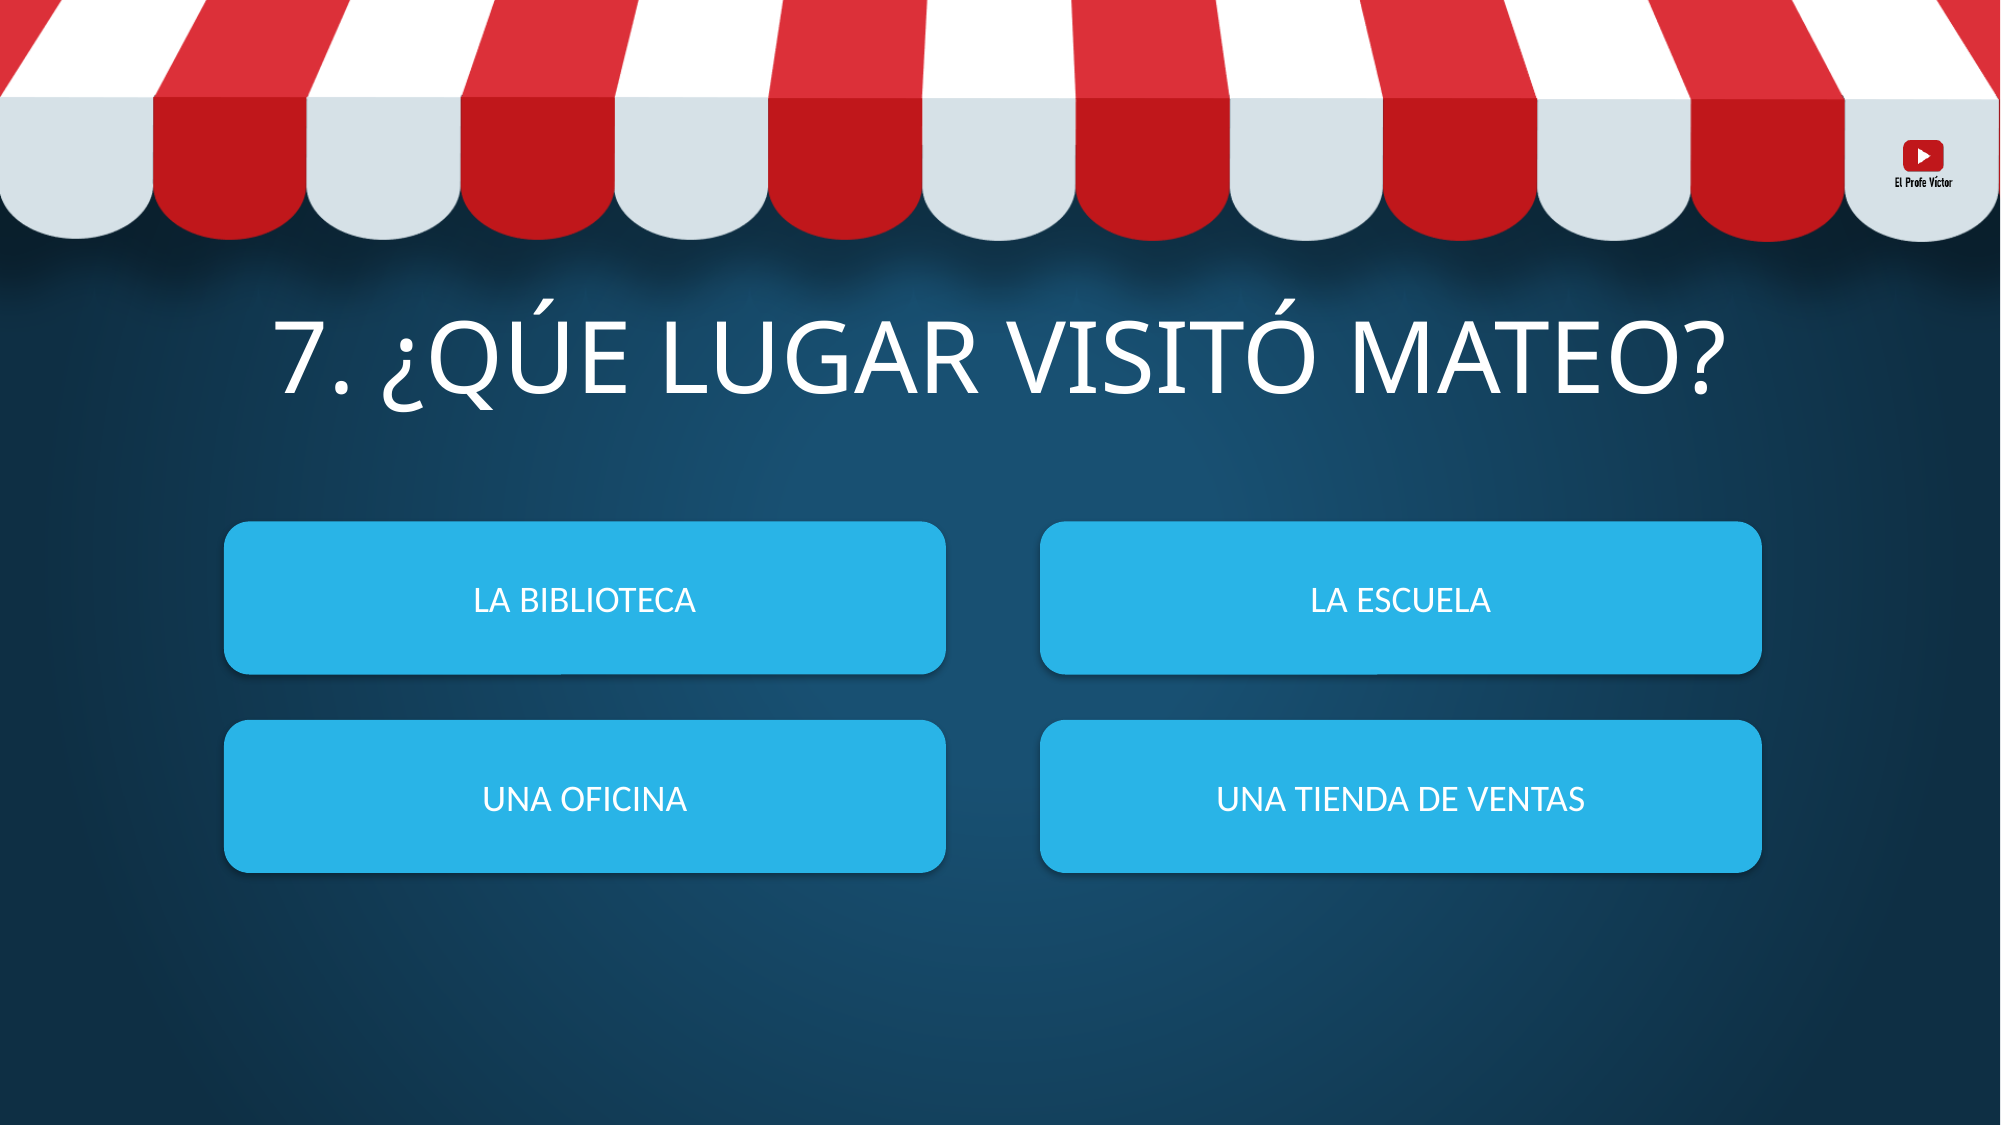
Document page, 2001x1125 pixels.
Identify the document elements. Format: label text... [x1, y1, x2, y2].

text_box UNA TIENDA DE VENTAS [1038, 718, 1763, 874]
picture [0, 0, 2001, 1125]
text_box LA ESCUELA [1038, 520, 1763, 676]
text_box UNA OFICINA [222, 718, 947, 874]
title 7. ¿QÚE LUGAR VISITÓ MATEO? [249, 269, 1750, 423]
text_box LA BIBLIOTECA [222, 520, 947, 676]
